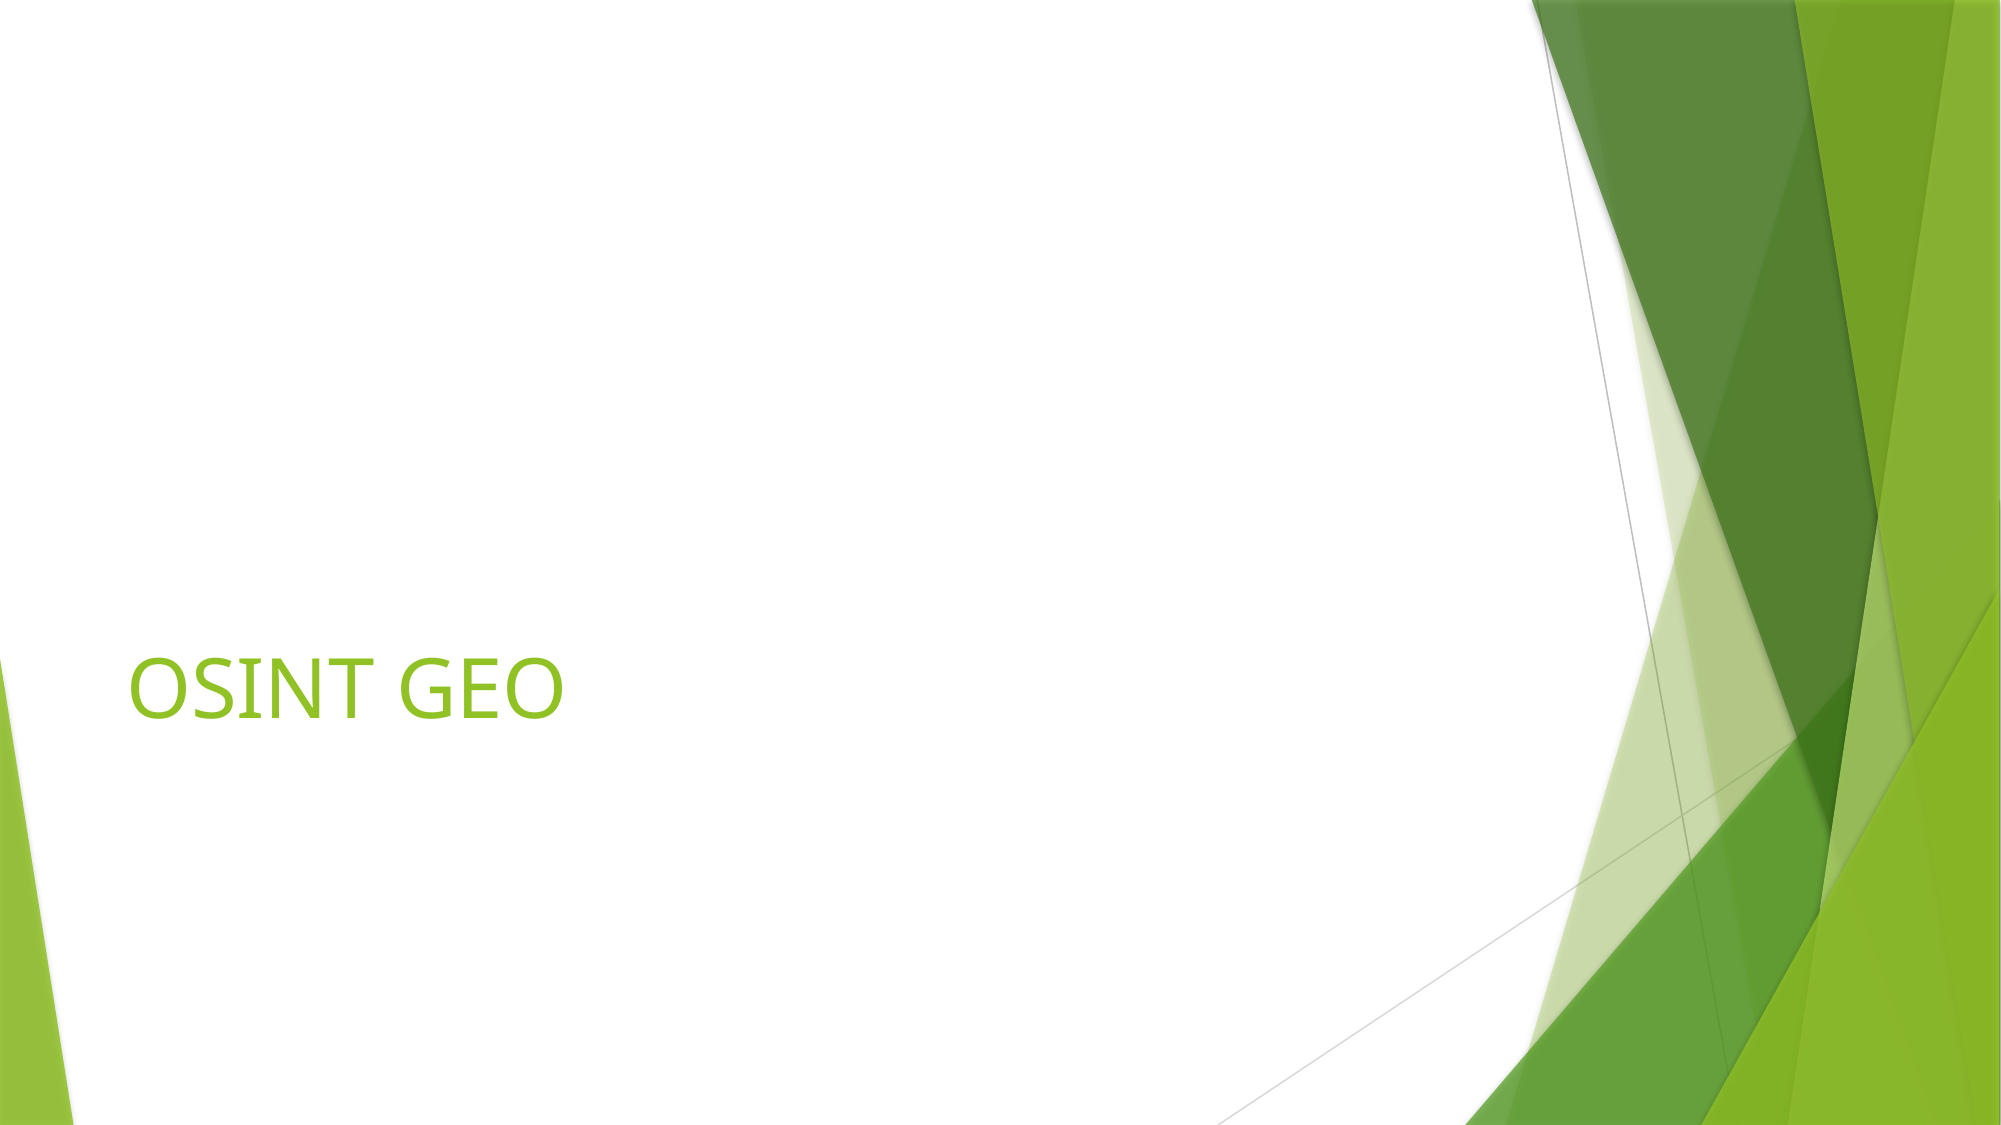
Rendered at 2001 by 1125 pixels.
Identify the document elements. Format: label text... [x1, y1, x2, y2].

title OSINT GEO [111, 443, 1522, 743]
